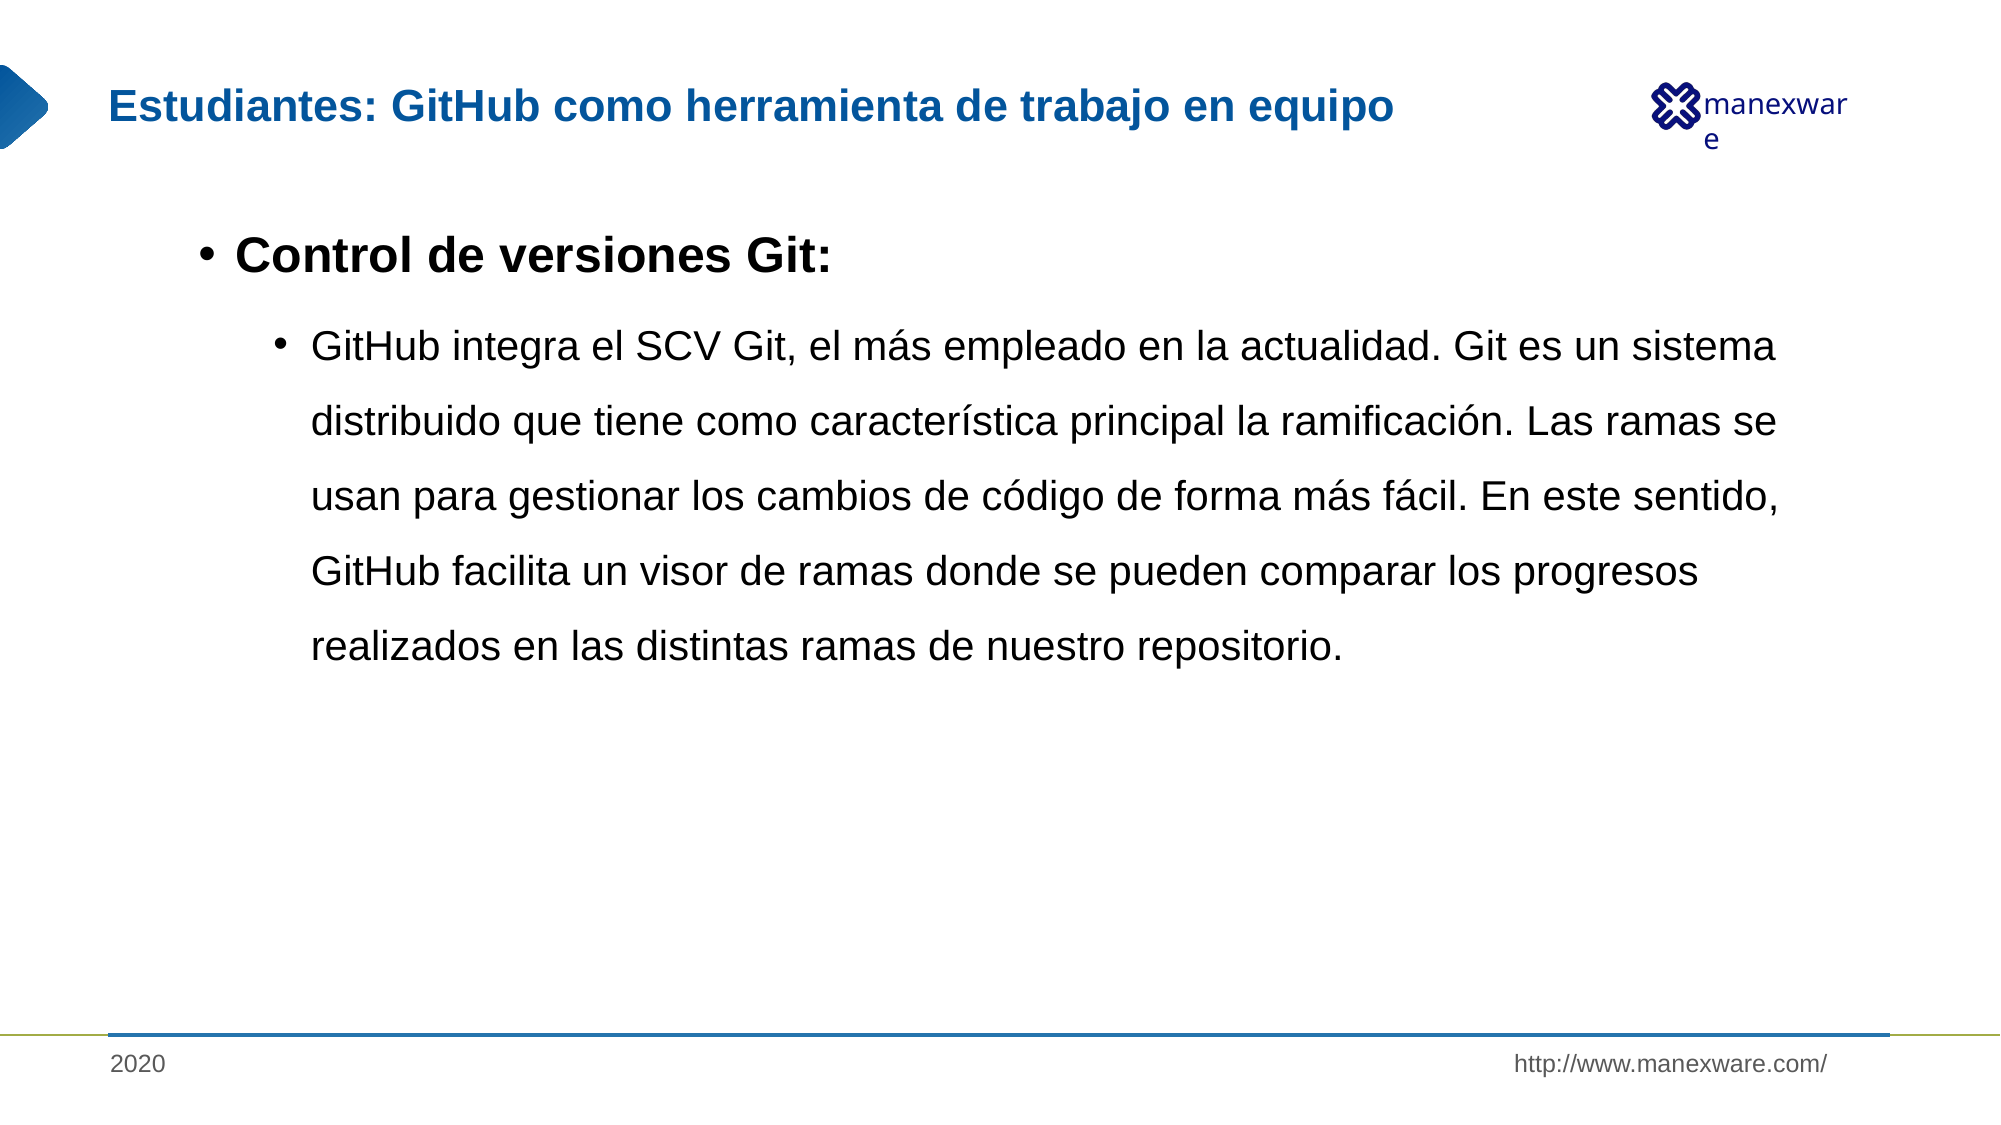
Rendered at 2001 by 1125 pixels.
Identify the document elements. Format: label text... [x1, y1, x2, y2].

picture [1650, 81, 1702, 131]
title Estudiantes: GitHub como herramienta de trabajo en equipo [108, 59, 1400, 154]
list Control de versiones Git: GitHub integra el SCV Git, el más empleado en la actualidad. Git es un sistema distribuido que tiene como característica principal la ramificación. Las ramas se usan para gestionar los cambios de código de forma más fácil. En este sentido, GitHub facilita un visor de ramas donde se pueden comparar los progresos realizados en las distintas ramas de nuestro repositorio. [108, 185, 1890, 1007]
